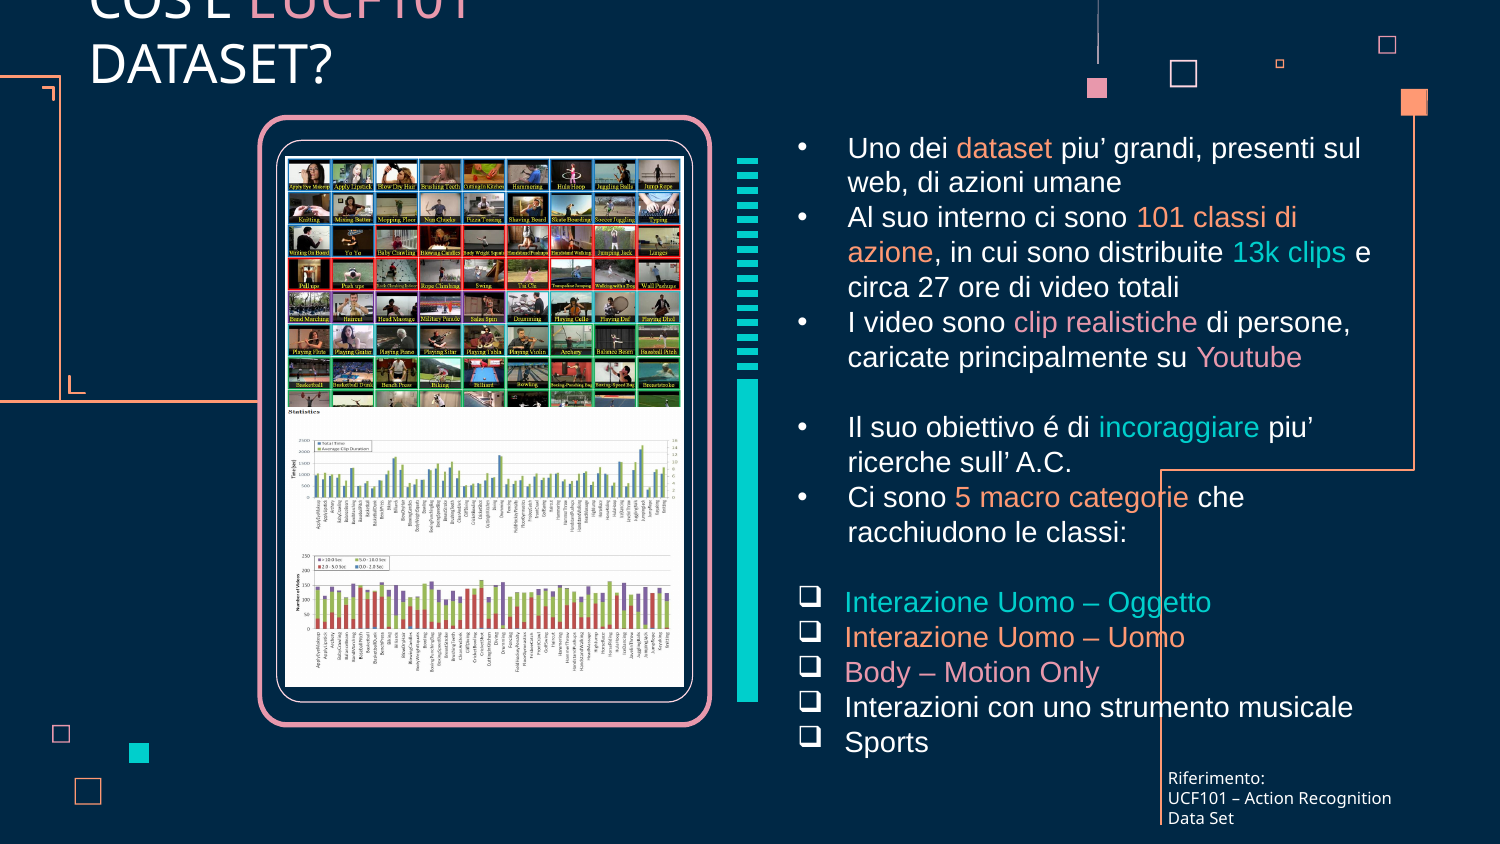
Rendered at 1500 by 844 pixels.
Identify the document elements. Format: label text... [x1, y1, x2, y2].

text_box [0, 0, 258, 403]
picture [285, 156, 685, 687]
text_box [932, 343, 1500, 597]
text_box [1401, 89, 1427, 115]
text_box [257, 114, 759, 728]
title COS’É L’UCF101 DATASET? [262, 14, 689, 110]
text_box Riferimento: UCF101 – Action Recognition Data Set [1153, 760, 1415, 835]
text_box Uno dei dataset piu’ grandi, presenti sul web, di azioni umane Al suo interno ci sono 101 classi di azione, in cui sono distribuite 13k clips e circa 27 ore di video totali I video sono clip realistiche di persone, caricate principalmente su Youtube Il suo obiettivo é di incoraggiare piu’ ricerche sull’ A.C. Ci sono 5 macro categorie che racchiudono le classi: Interazione Uomo – Oggetto Interazione Uomo – Uomo Body – Motion Only Interazioni con uno strumento musicale Sports [757, 121, 1389, 801]
text_box [129, 743, 150, 764]
